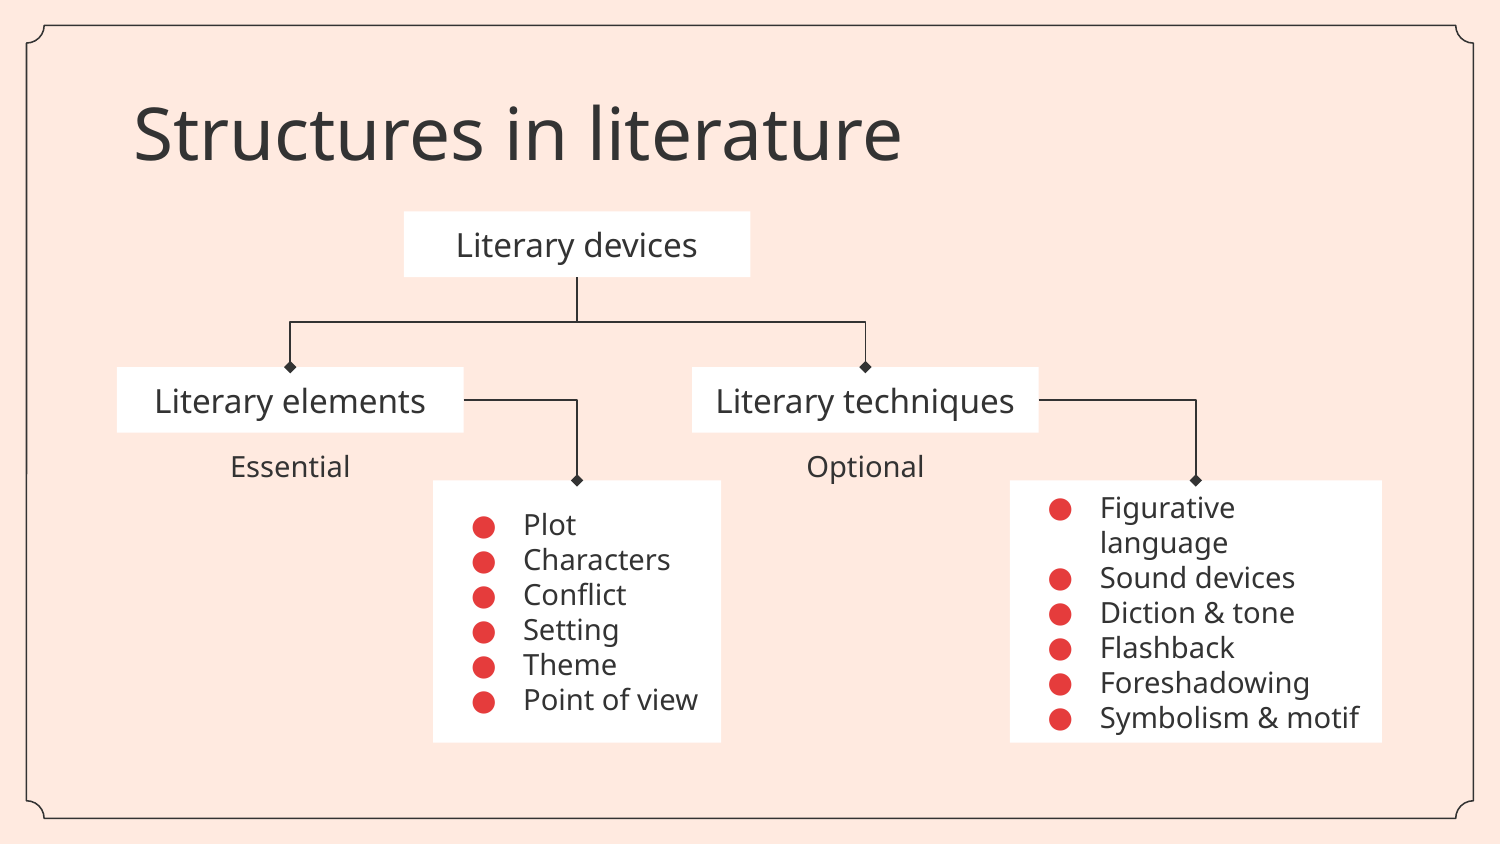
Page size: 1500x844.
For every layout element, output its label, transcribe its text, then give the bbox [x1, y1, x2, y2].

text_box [388, 178, 479, 466]
text_box Essential [146, 432, 435, 499]
text_box Literary techniques [771, 367, 1039, 433]
title Structures in literature [118, 72, 1382, 167]
text_box Optional [721, 432, 1010, 499]
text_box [1038, 399, 1197, 481]
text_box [676, 177, 767, 467]
text_box Figurative language Sound devices Diction & tone Flashback Foreshadowing Symbolism & motif [1009, 480, 1382, 743]
text_box Literary devices [484, 211, 671, 278]
text_box Literary elements [116, 367, 383, 433]
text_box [463, 399, 578, 481]
text_box Plot Characters Conflict Setting Theme Point of view [433, 480, 722, 743]
